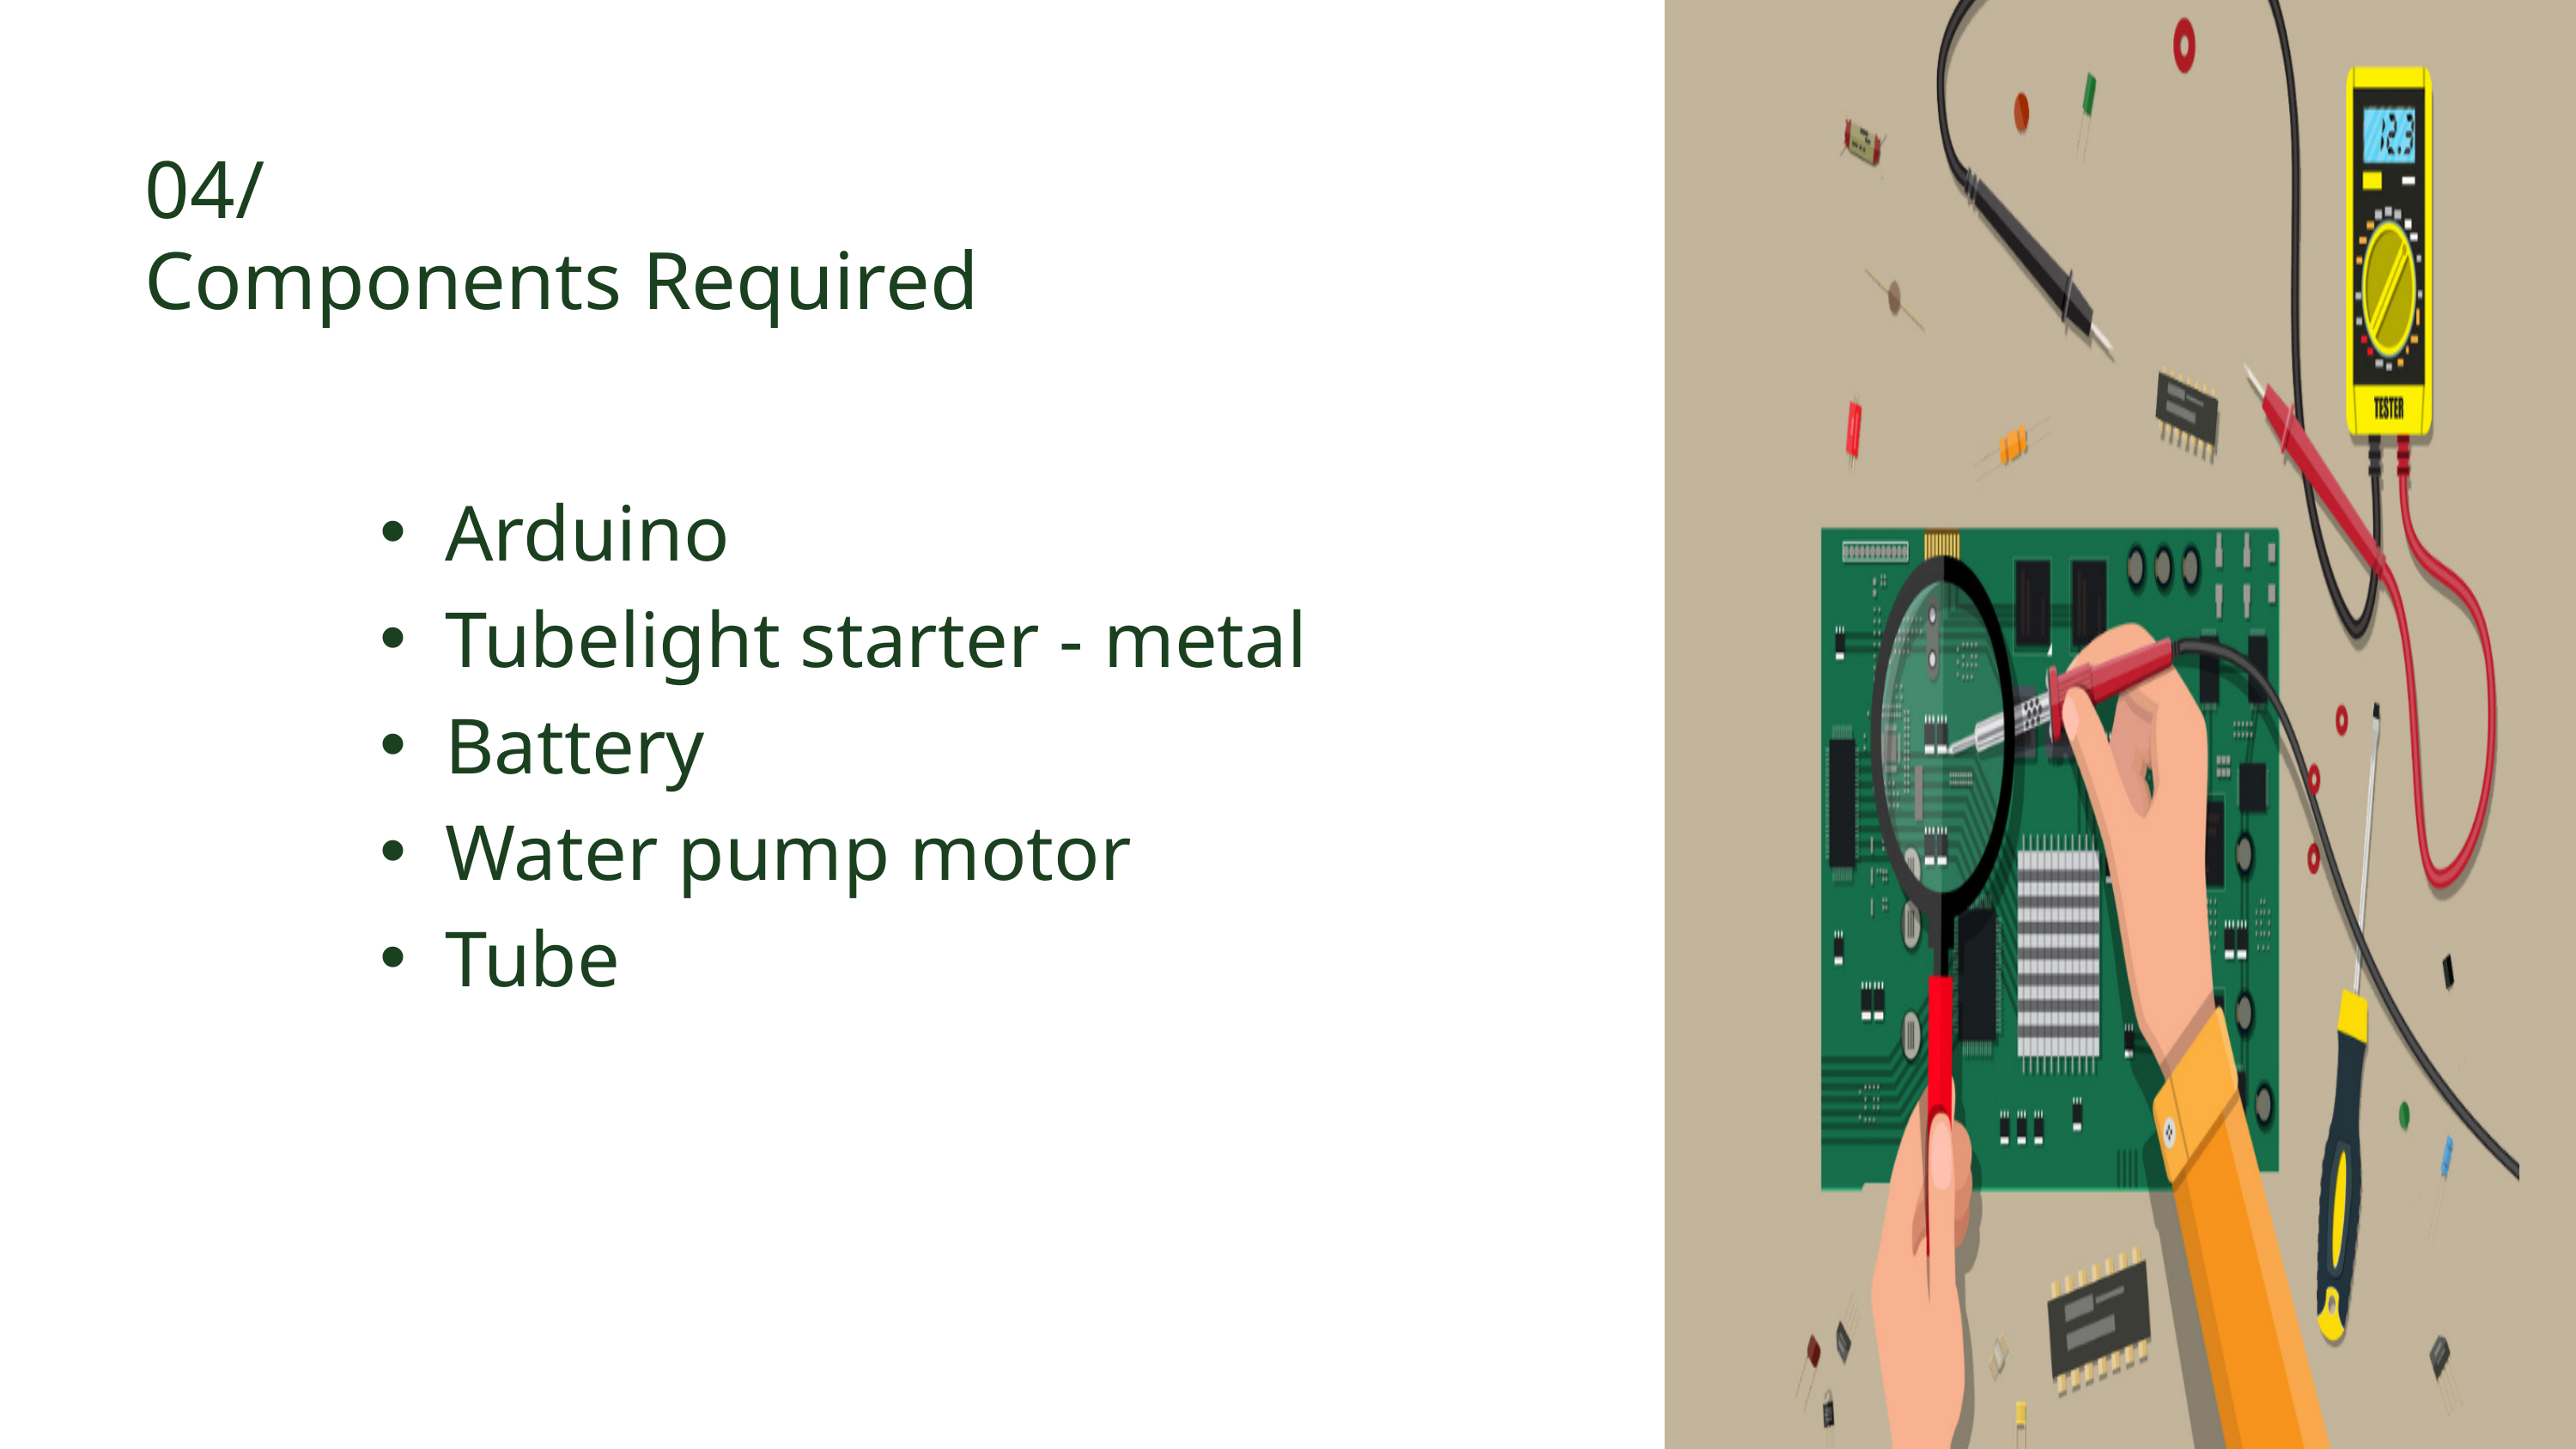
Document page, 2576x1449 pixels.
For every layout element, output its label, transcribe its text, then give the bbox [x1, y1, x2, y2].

text_box 04/ Components Required [144, 143, 1013, 417]
text_box [1664, 0, 2576, 1449]
text_box Arduino Tubelight starter - metal Battery Water pump motor Tube [315, 469, 1643, 1109]
